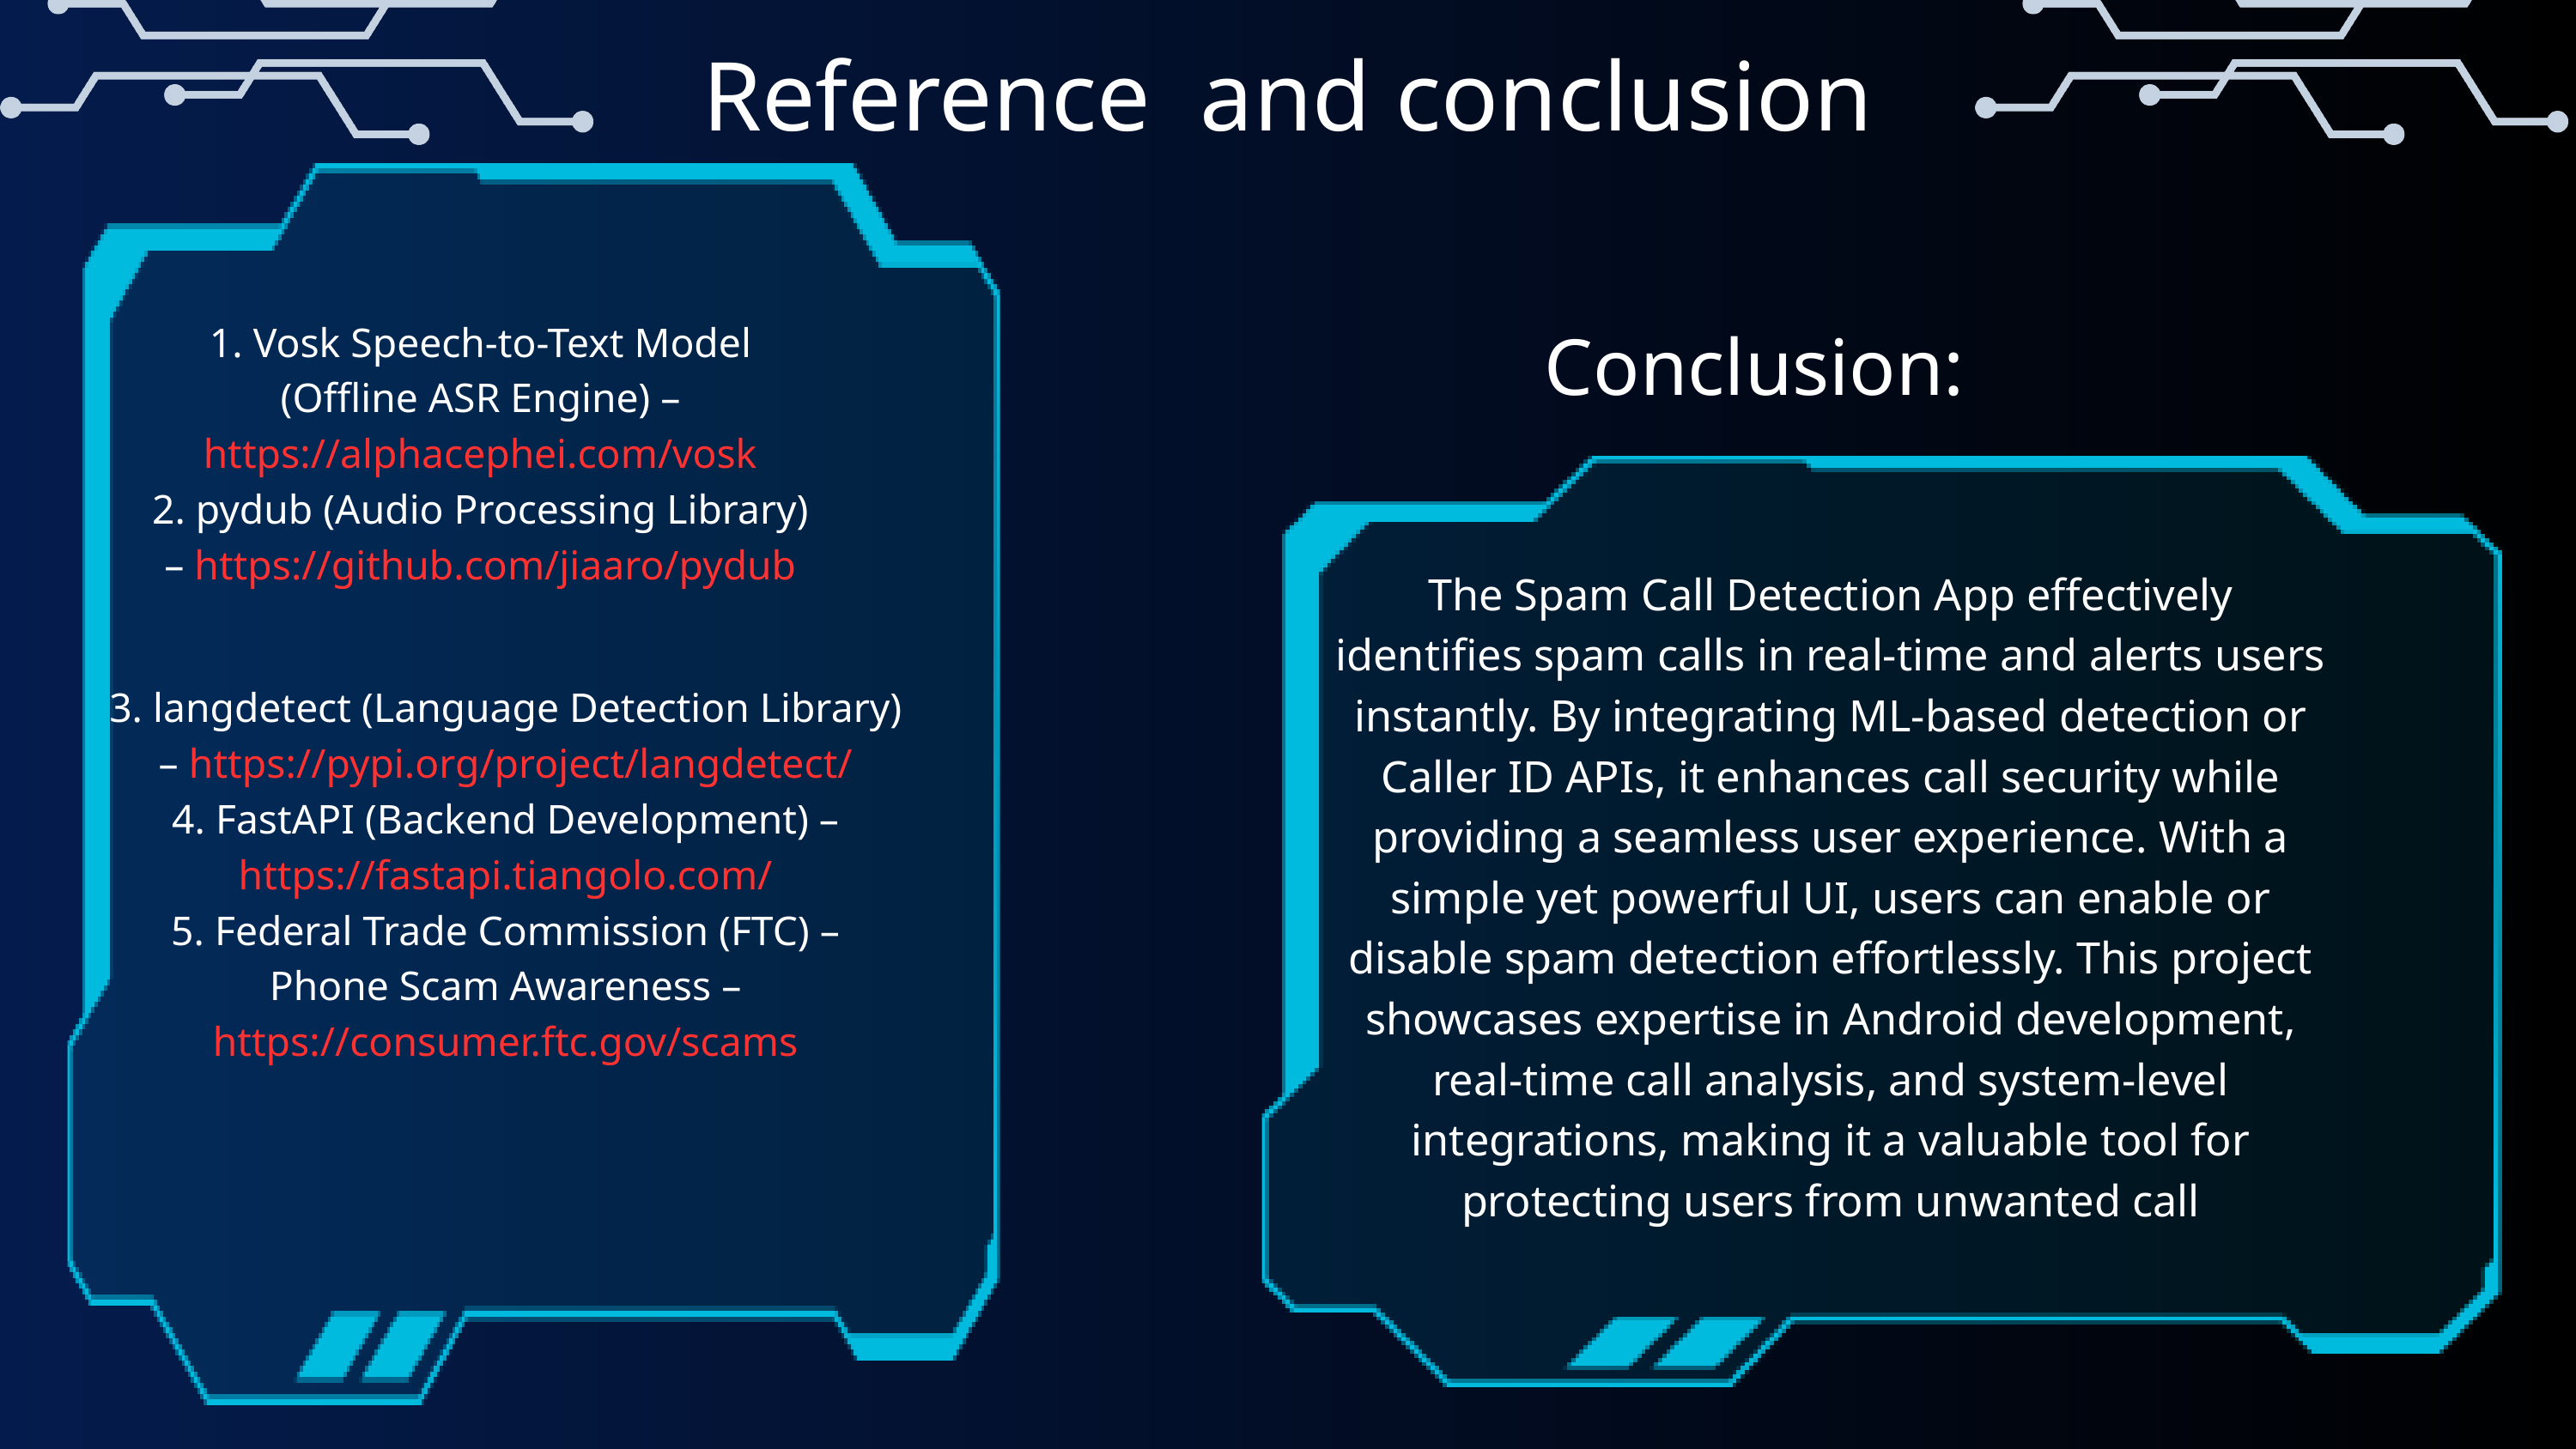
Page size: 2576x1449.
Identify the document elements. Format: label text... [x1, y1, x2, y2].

text_box [0, 0, 601, 145]
text_box Conclusion: [1534, 302, 1976, 411]
text_box [1975, 0, 2576, 145]
text_box 3. langdetect (Language Detection Library) – https://pypi.org/project/langdetect/ 4. FastAPI (Backend Development) – https://fastapi.tiangolo.com/ 5. Federal Trade Commission (FTC) – Phone Scam Awareness – https://consumer.ftc.gov/scams [107, 675, 905, 1064]
text_box The Spam Call Detection App effectively identifies spam calls in real-time and alerts users instantly. By integrating ML-based detection or Caller ID APIs, it enhances call security while providing a seamless user experience. With a simple yet powerful UI, users can enable or disable spam detection effortlessly. This project showcases expertise in Android development, real-time call analysis, and system-level integrations, making it a valuable tool for protecting users from unwanted call [1329, 558, 2333, 1226]
text_box [1261, 456, 2502, 1387]
text_box 1. Vosk Speech-to-Text Model (Offline ASR Engine) – https://alphacephei.com/vosk 2. pydub (Audio Processing Library) – https://github.com/jiaaro/pydub [144, 309, 817, 588]
text_box Reference and conclusion [681, 16, 1895, 150]
text_box [67, 163, 1000, 1405]
